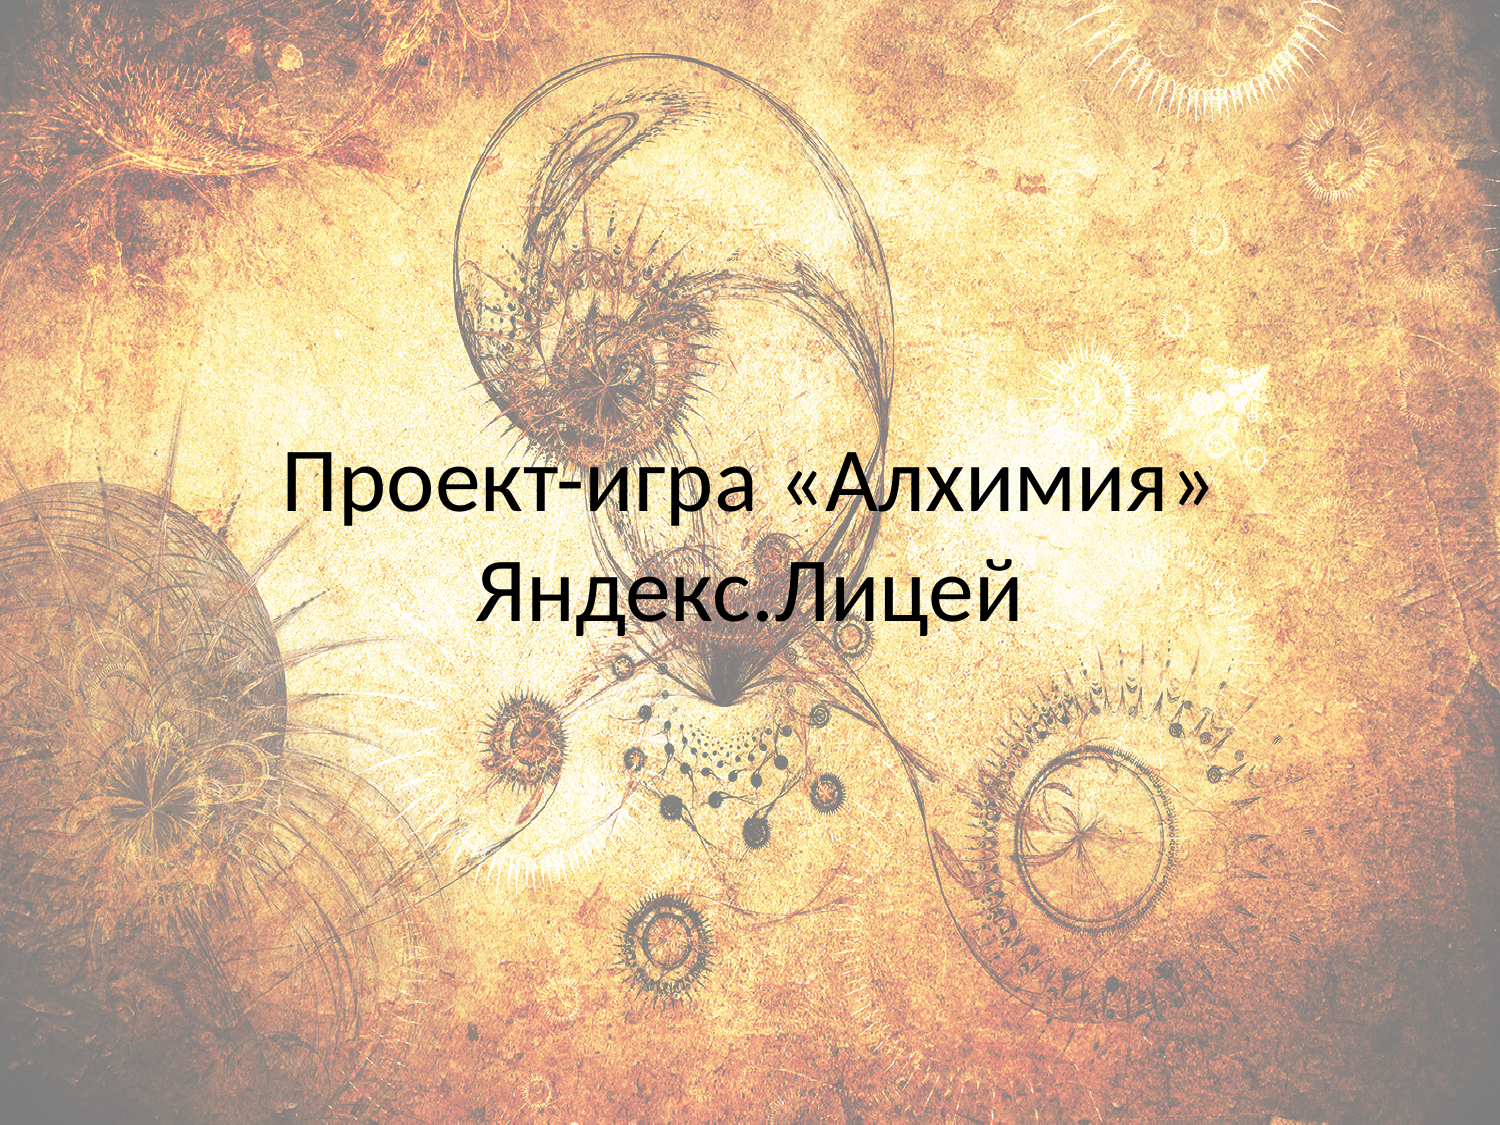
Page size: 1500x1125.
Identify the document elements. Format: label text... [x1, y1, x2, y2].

title Проект-игра «Алхимия» Яндекс.Лицей [112, 408, 1388, 651]
